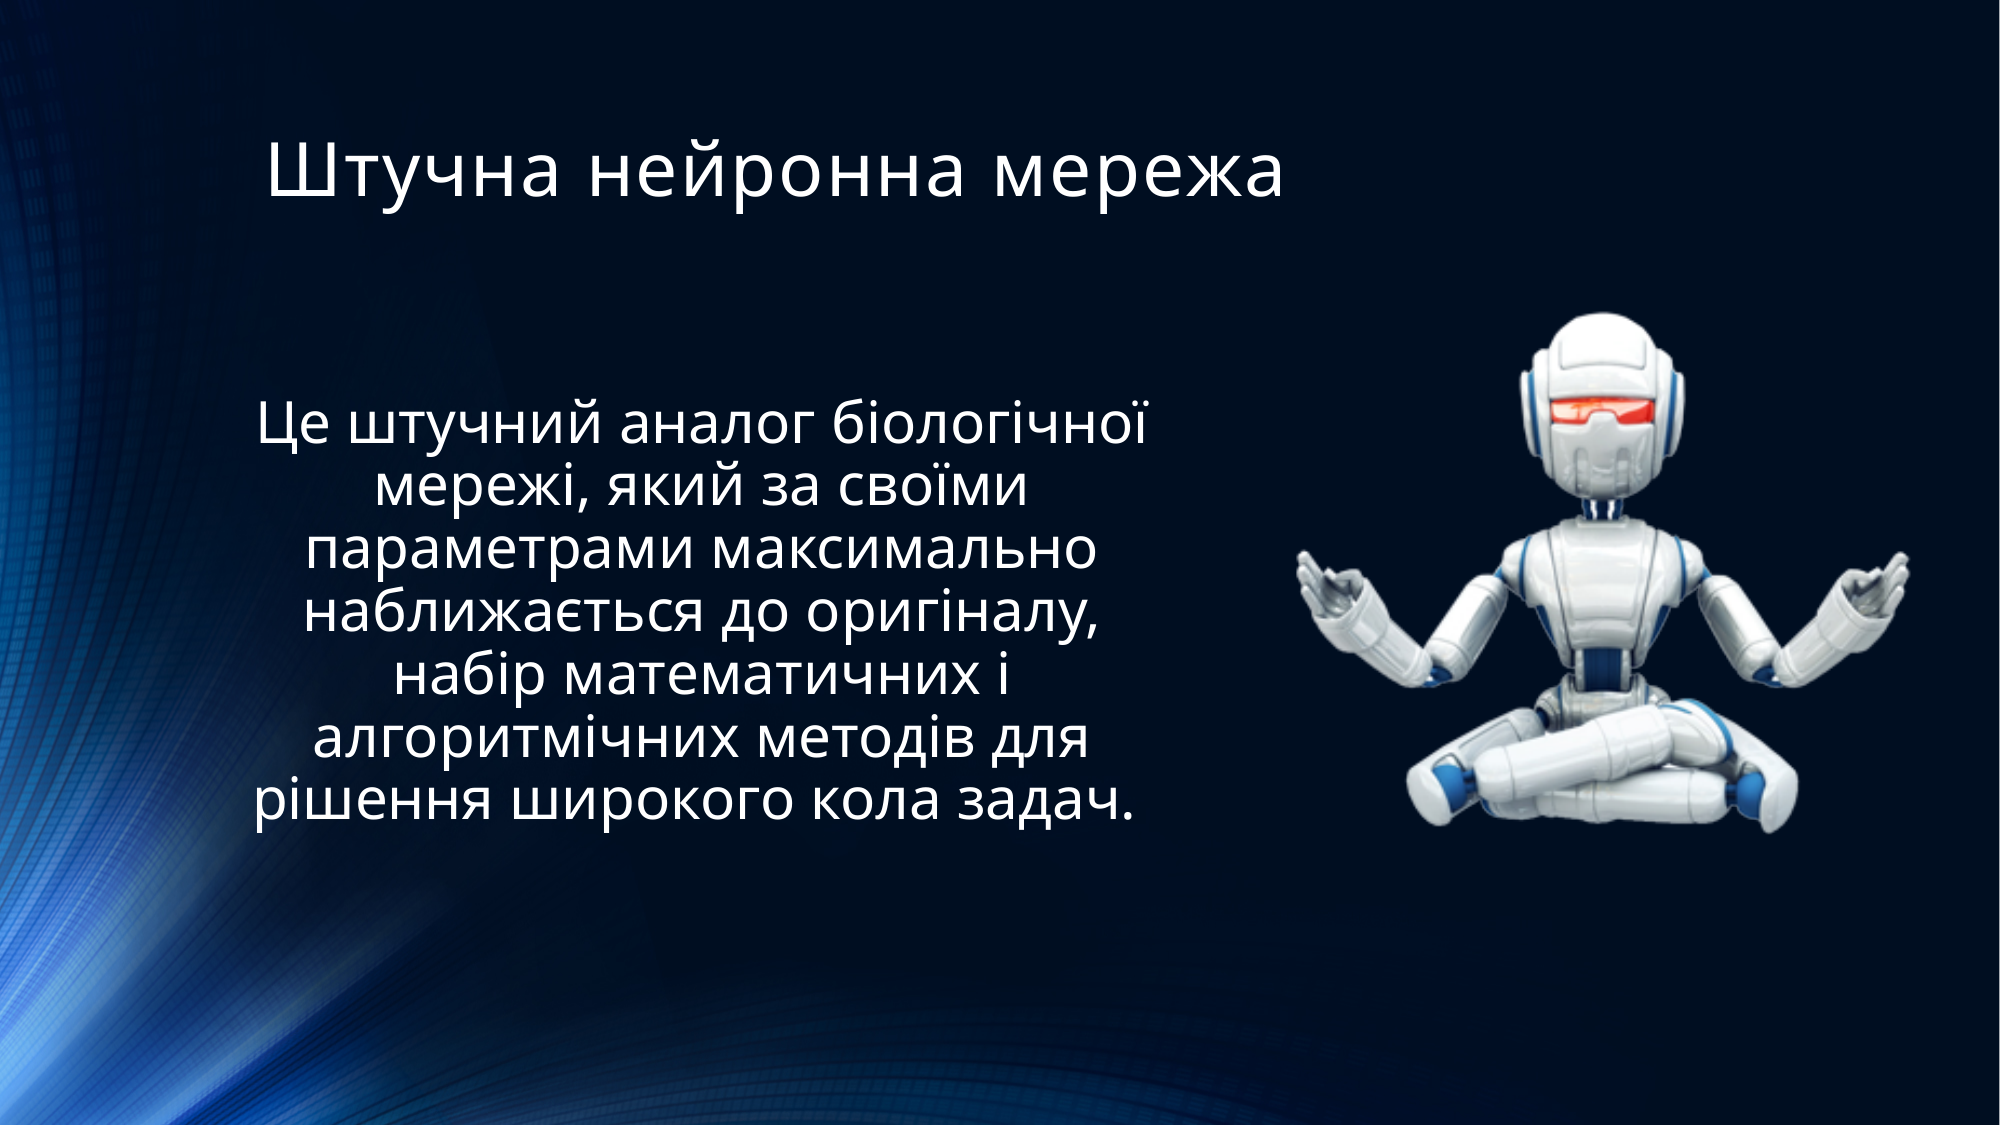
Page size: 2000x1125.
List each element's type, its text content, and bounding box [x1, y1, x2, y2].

picture [0, 0, 2000, 1125]
list Це штучний аналог біологічної мережі, який за своїми параметрами максимально наближається до оригіналу, набір математичних і алгоритмічних методів для рішення широкого кола задач. [231, 385, 1172, 1061]
title Штучна нейронна мережа [249, 62, 1750, 220]
